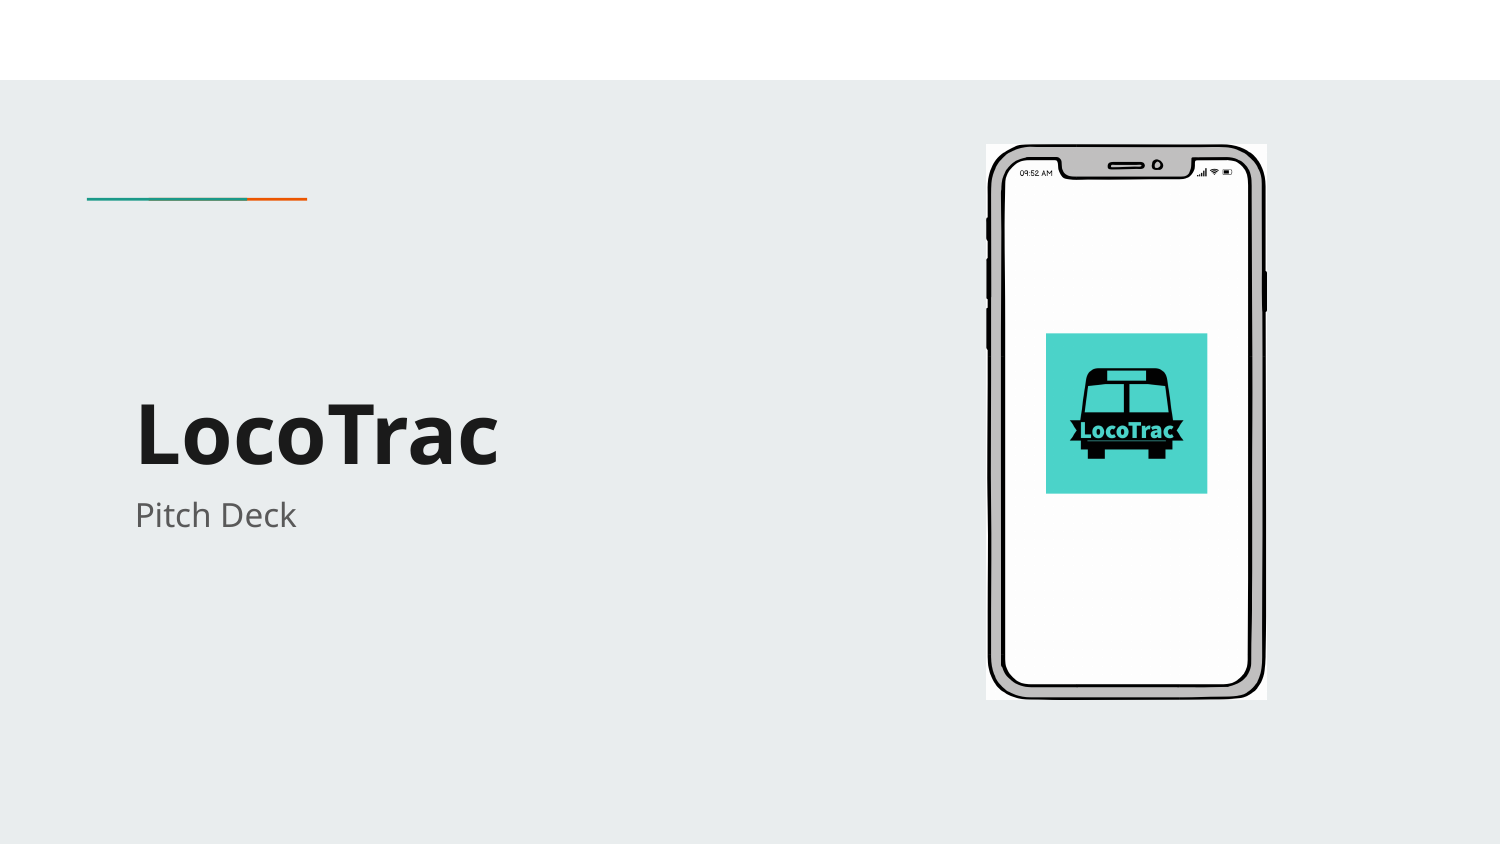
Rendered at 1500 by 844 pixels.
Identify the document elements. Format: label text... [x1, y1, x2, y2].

title LocoTrac [119, 366, 742, 478]
picture [986, 144, 1267, 700]
subtitle Pitch Deck [119, 479, 742, 615]
